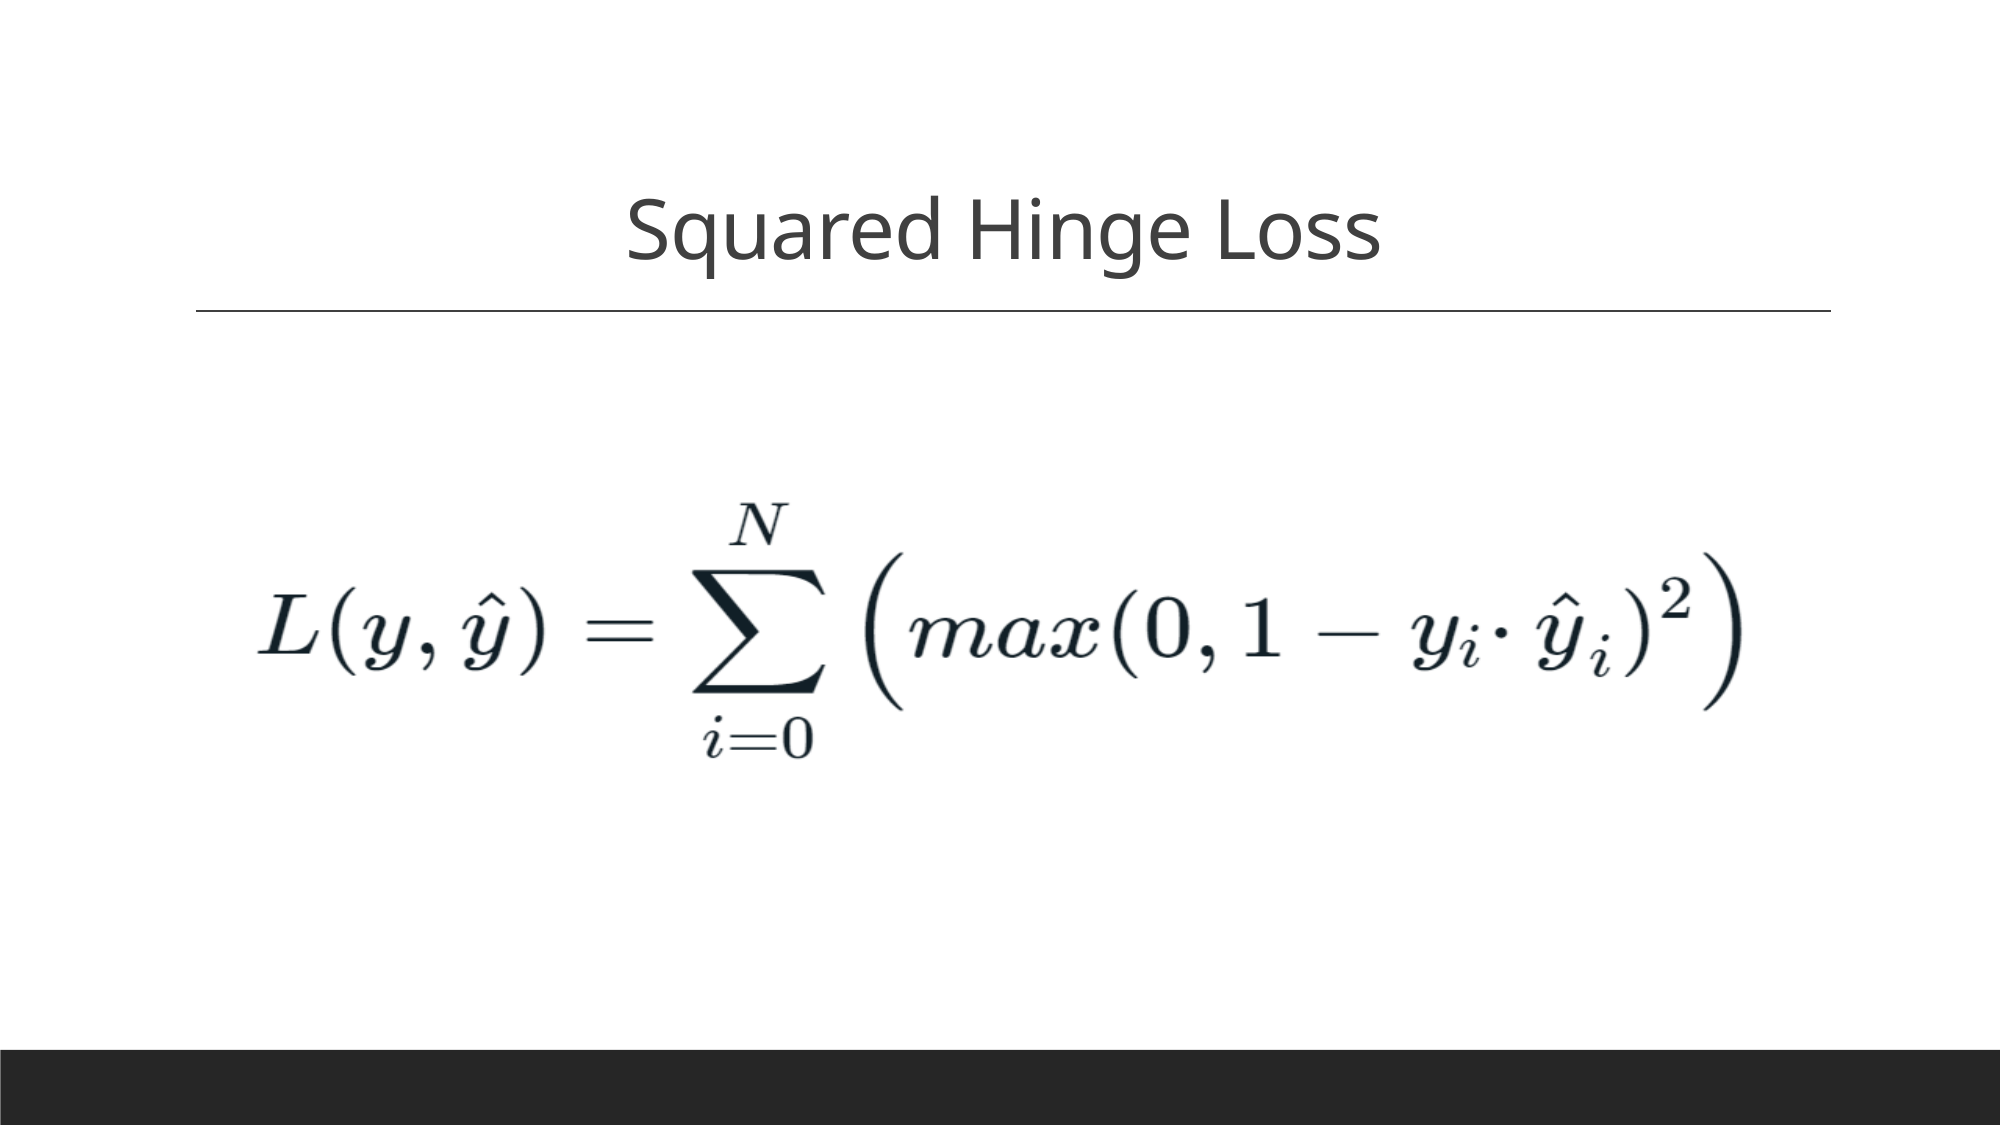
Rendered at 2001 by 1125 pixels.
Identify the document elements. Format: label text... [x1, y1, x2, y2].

title Squared Hinge Loss [180, 47, 1830, 285]
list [247, 477, 1763, 788]
